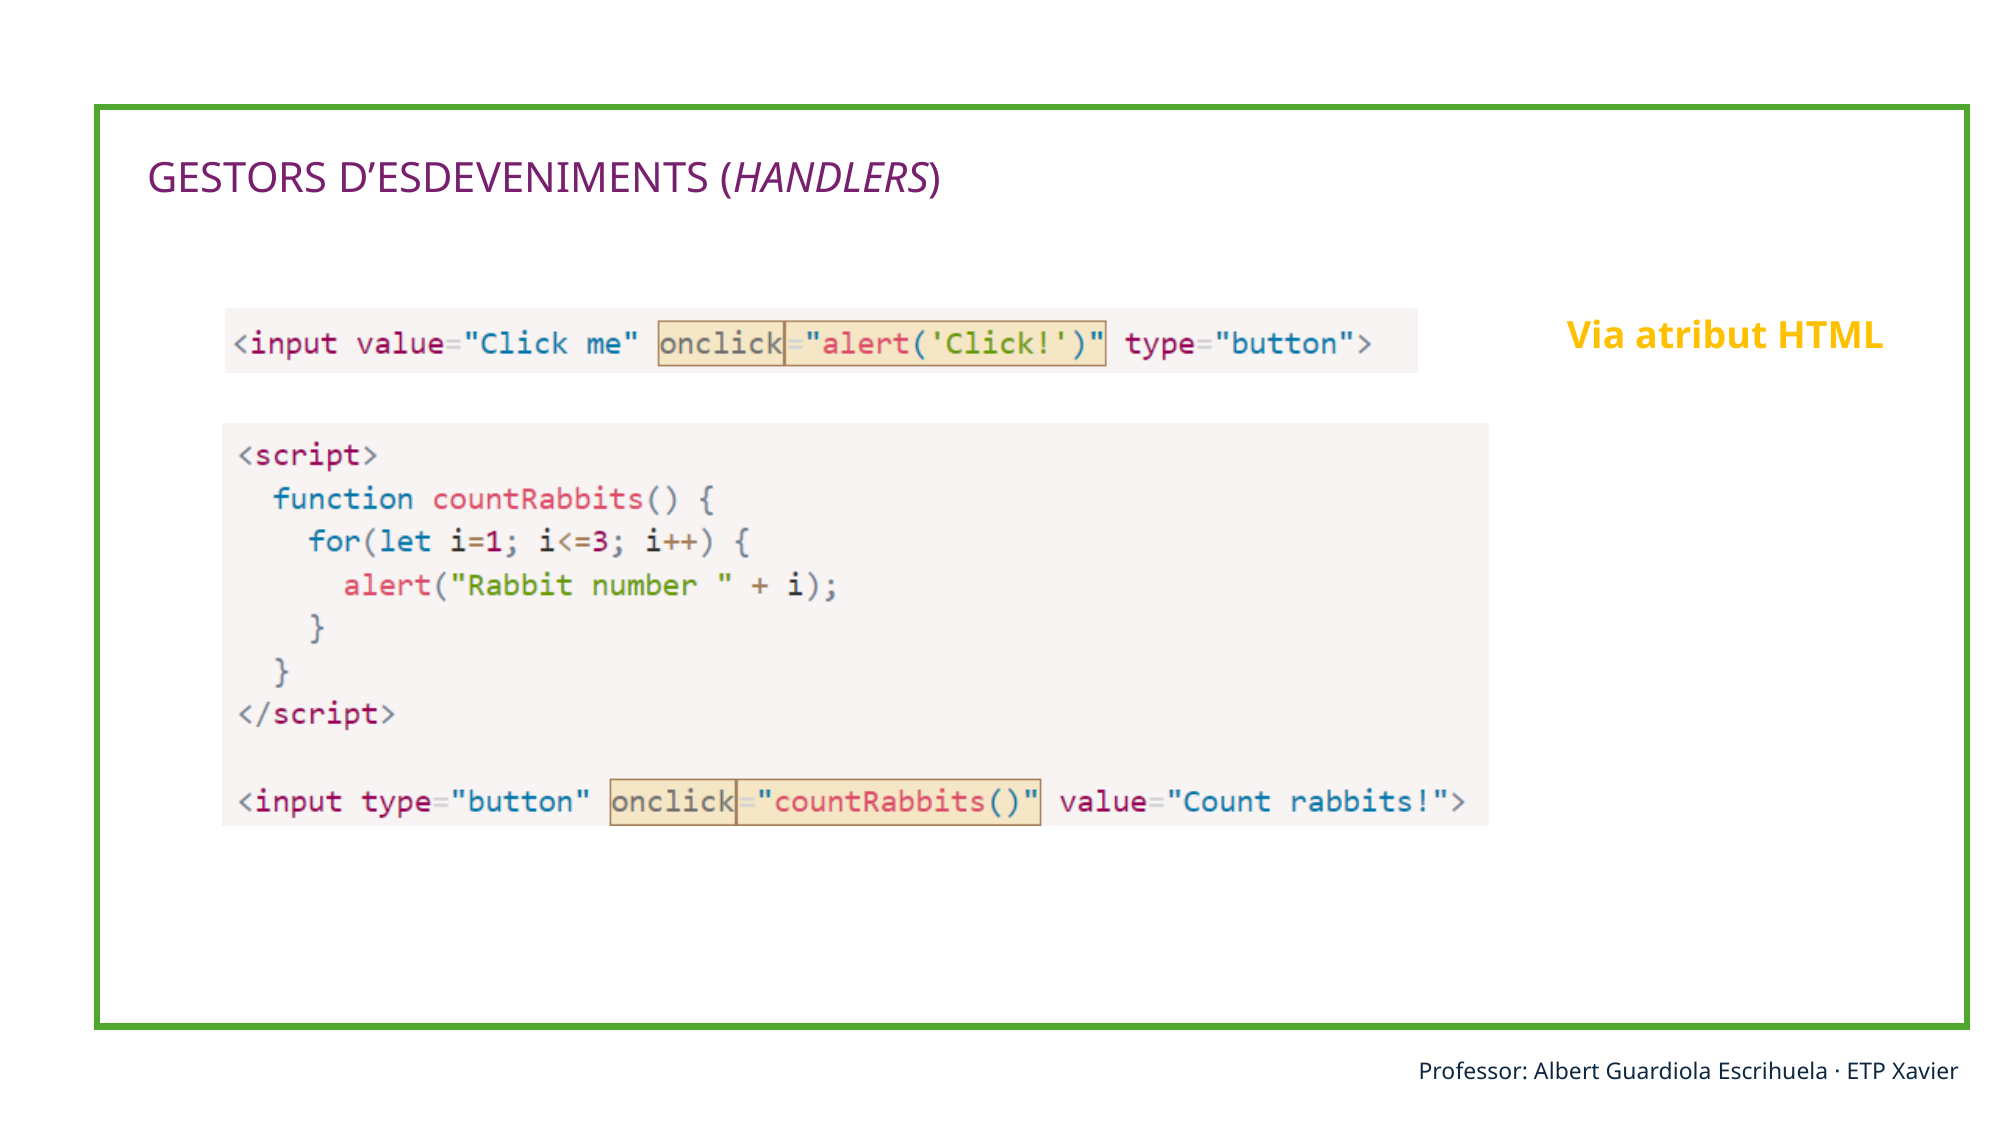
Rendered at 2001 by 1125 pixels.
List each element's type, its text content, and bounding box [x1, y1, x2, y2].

subtitle Via atribut HTML [1551, 309, 1980, 392]
text_box [96, 106, 1969, 1028]
text_box GESTORS D’ESDEVENIMENTS (HANDLERS) [132, 130, 1881, 229]
picture [224, 307, 1419, 373]
text_box Professor: Albert Guardiola Escrihuela · ETP Xavier [1365, 1046, 1980, 1098]
picture [221, 423, 1489, 826]
